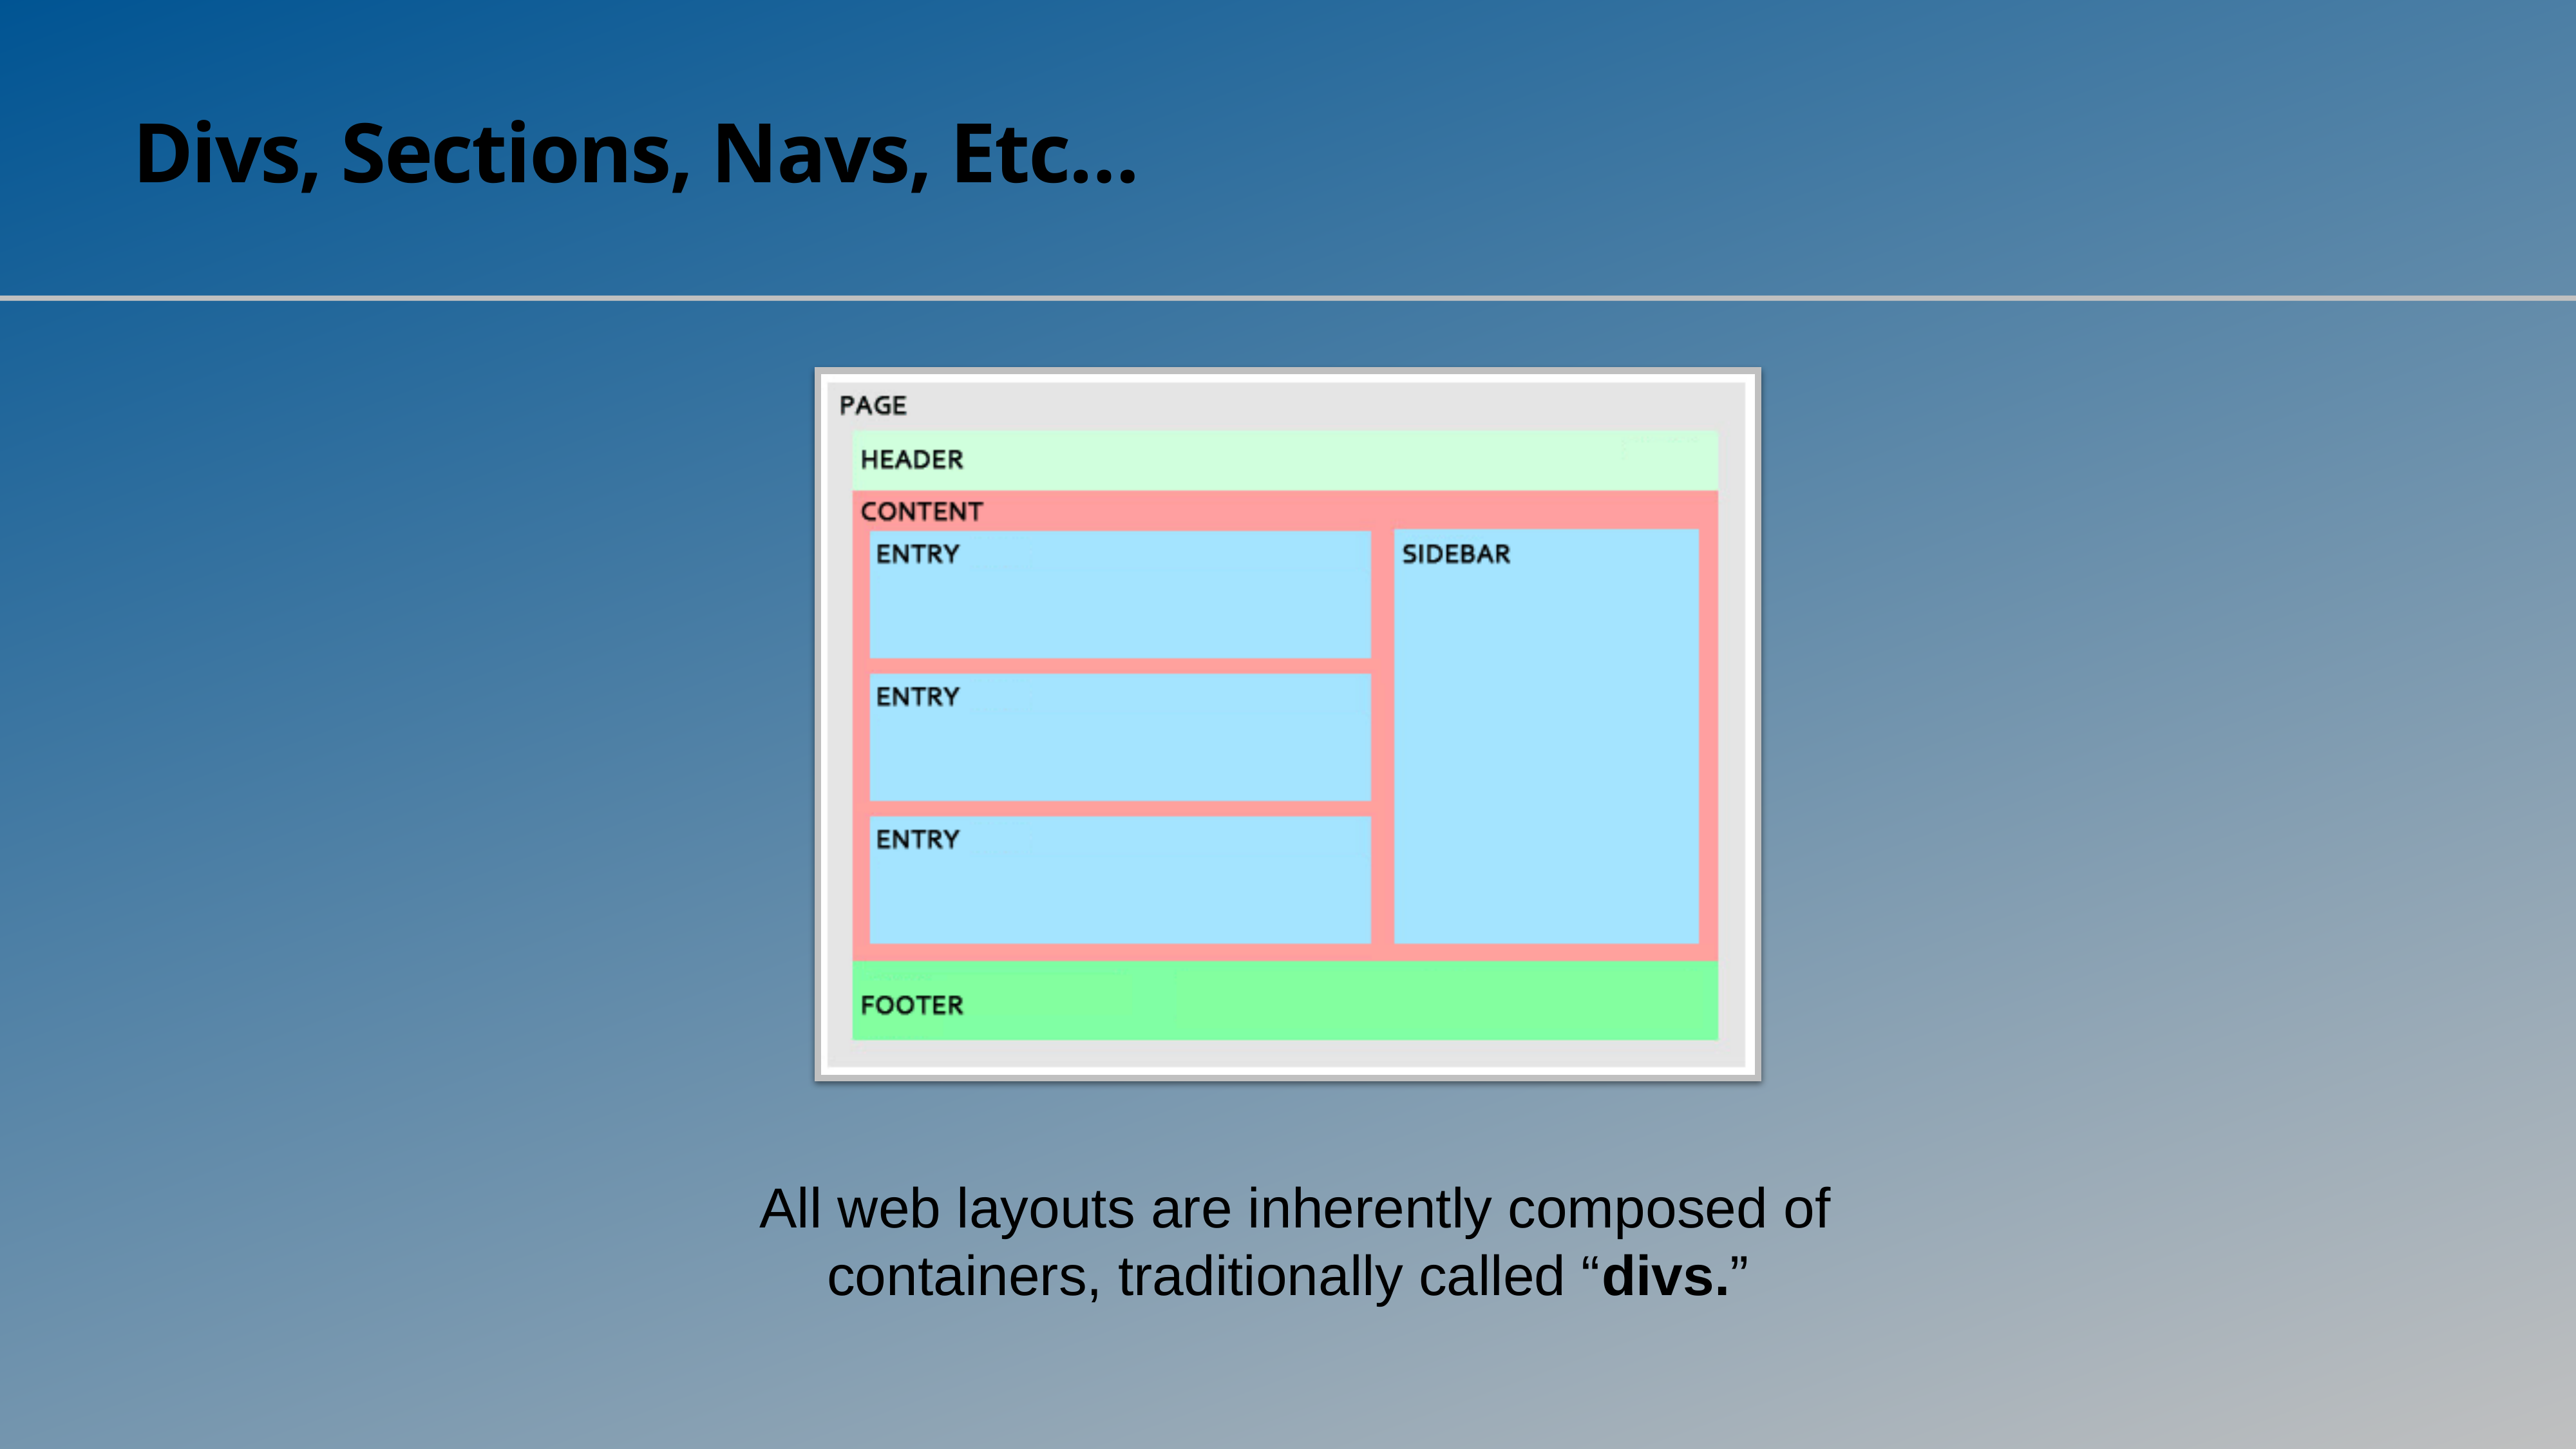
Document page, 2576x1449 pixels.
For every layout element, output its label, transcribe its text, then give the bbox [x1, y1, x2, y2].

title Divs, Sections, Navs, Etc… [127, 113, 1161, 266]
text_box All web layouts are inherently composed of containers, traditionally called “divs.” [591, 1161, 1985, 1316]
picture [820, 374, 1756, 1075]
